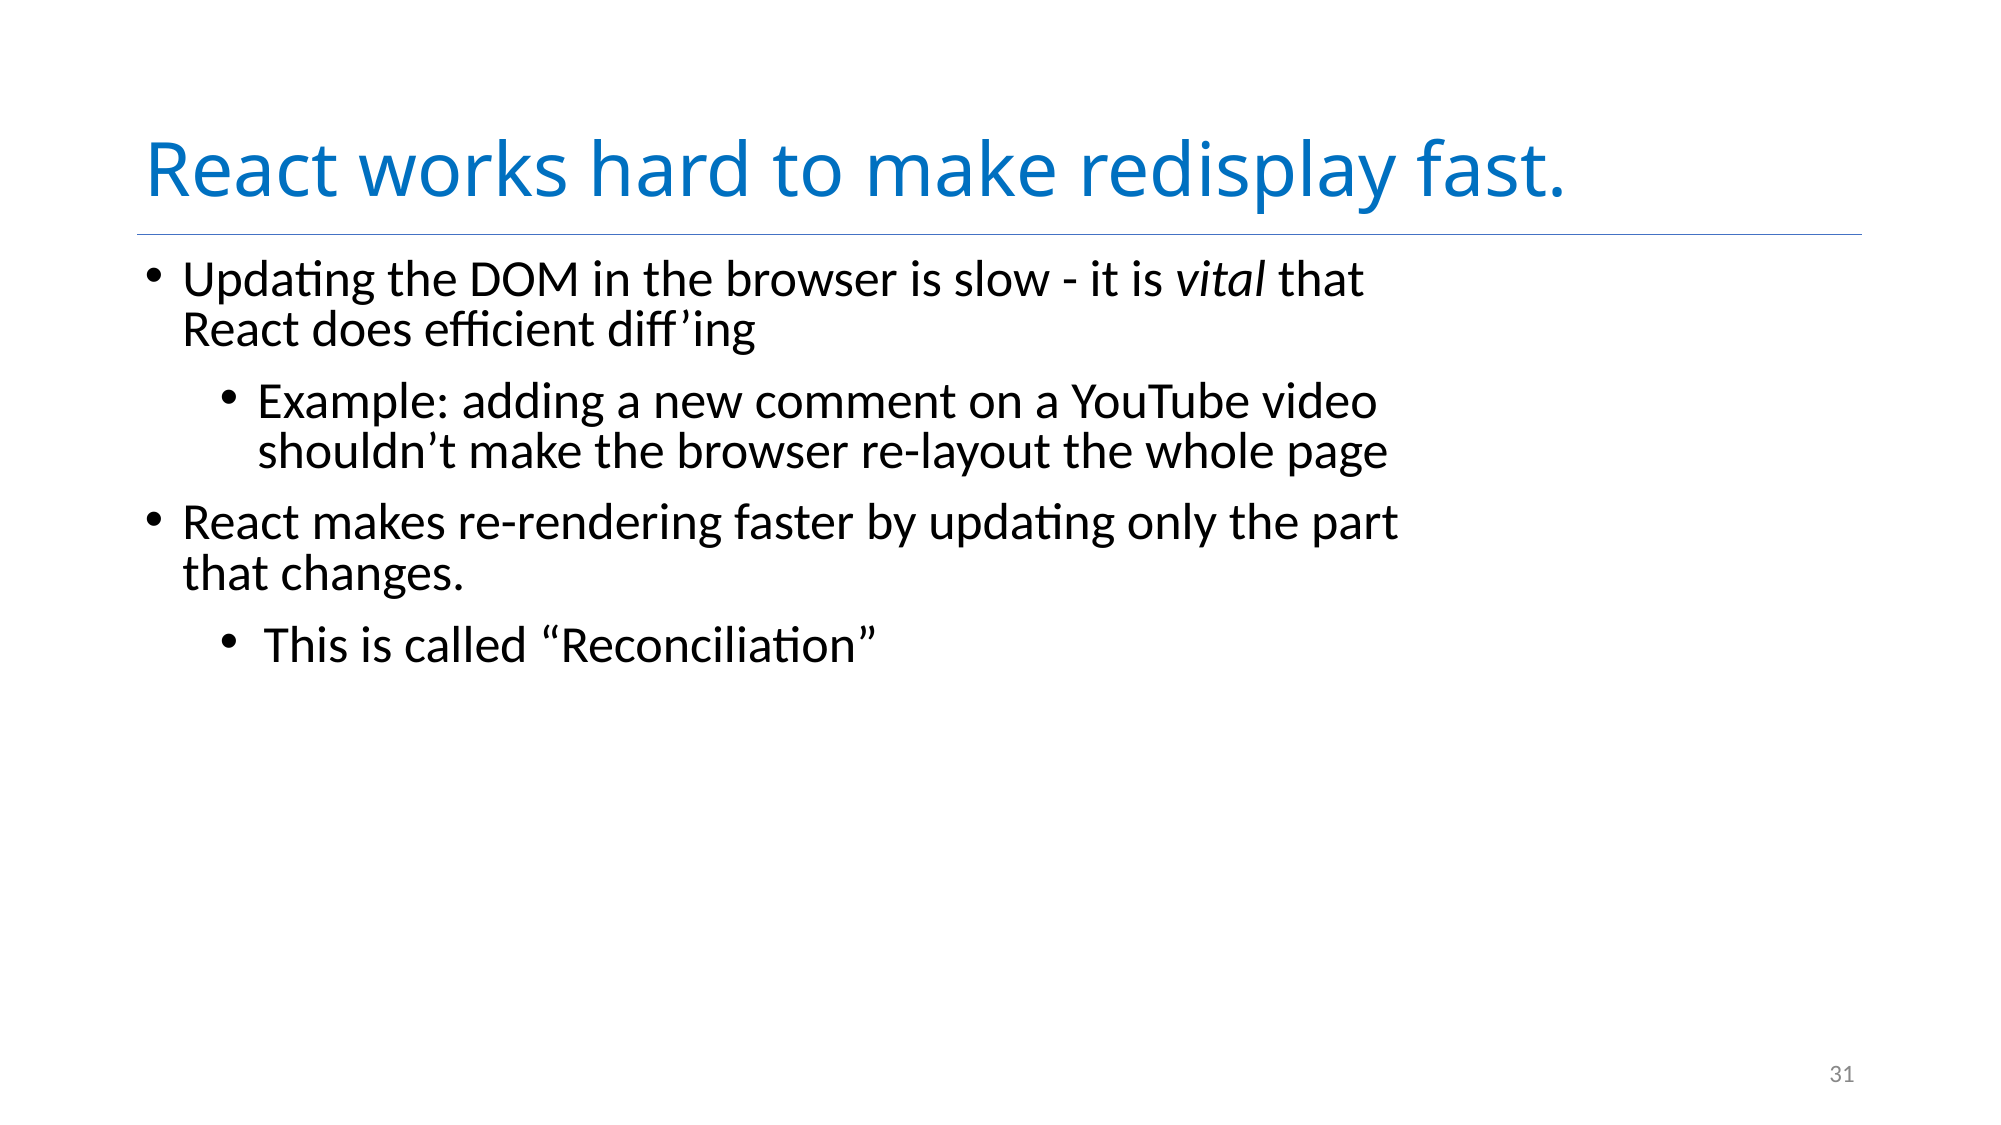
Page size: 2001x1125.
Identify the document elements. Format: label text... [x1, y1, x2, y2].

list Updating the DOM in the browser is slow - it is vital that React does efficient diff’ing Example: adding a new comment on a YouTube video shouldn’t make the browser re-layout the whole page React makes re-rendering faster by updating only the part that changes. This is called “Reconciliation” [136, 247, 1471, 1074]
slide_number 31 [1819, 1051, 1863, 1094]
title React works hard to make redisplay fast. [136, 2, 1863, 221]
